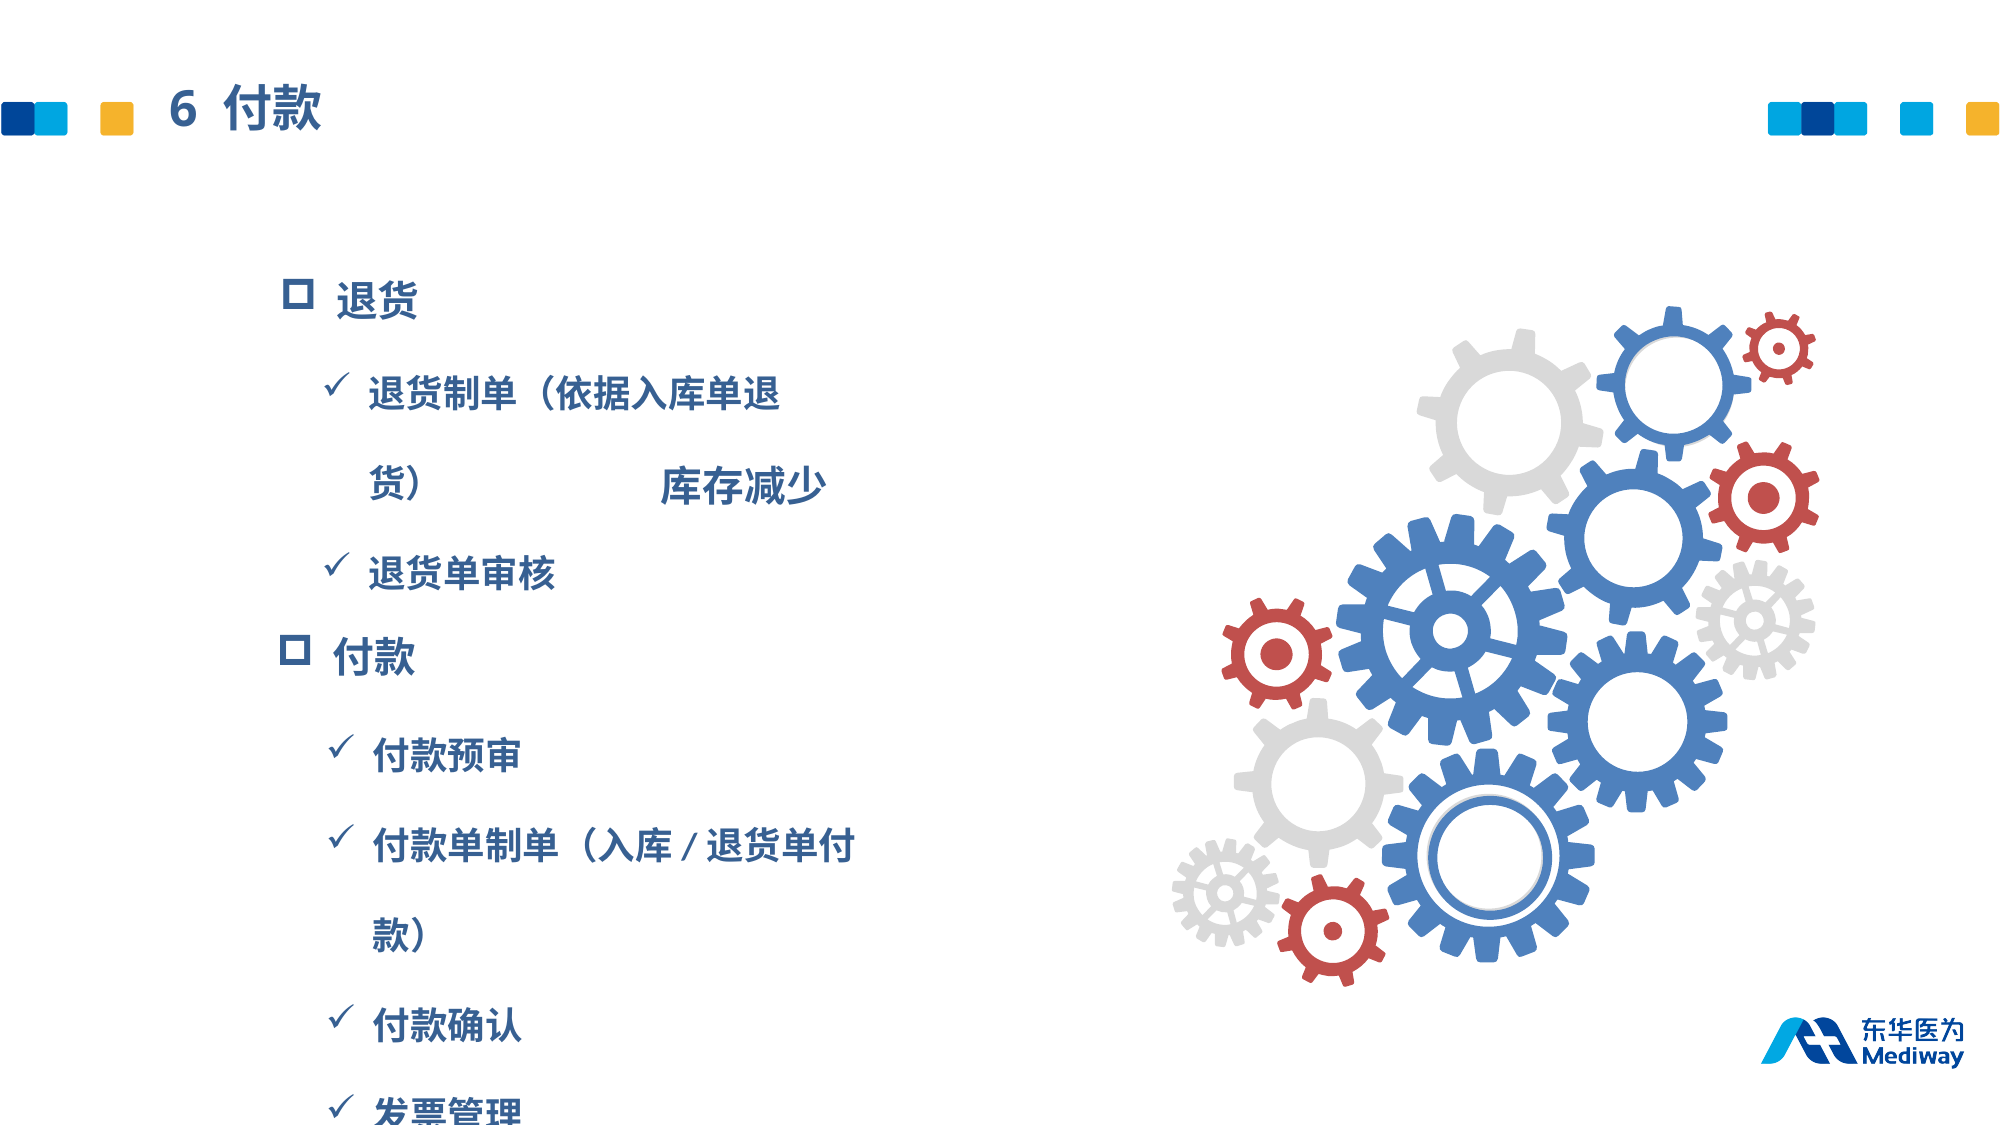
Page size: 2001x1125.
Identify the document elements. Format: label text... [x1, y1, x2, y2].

text_box [1742, 311, 1816, 386]
text_box 付款 [261, 622, 623, 681]
text_box 库存减少 [626, 426, 877, 517]
text_box [1221, 597, 1333, 710]
text_box [1335, 513, 1568, 746]
text_box [1233, 697, 1404, 868]
text_box [1596, 306, 1752, 462]
text_box [1708, 441, 1820, 554]
text_box [1546, 448, 1723, 626]
text_box [1428, 795, 1553, 920]
text_box [1381, 748, 1595, 963]
text_box 付款预审 付款单制单（入库/退货单付款） 付款确认 发票管理 [310, 679, 908, 945]
picture [1686, 81, 2001, 157]
picture [1758, 1011, 1971, 1070]
text_box [1416, 328, 1604, 516]
text_box 退货制单（依据入库单退货） 退货单审核 [306, 317, 859, 443]
text_box [1171, 838, 1280, 948]
picture [0, 81, 154, 157]
text_box [1547, 631, 1728, 813]
text_box [1695, 559, 1816, 681]
text_box 退货 [265, 267, 626, 325]
text_box [1277, 874, 1390, 987]
text_box 6 付款 [154, 76, 1686, 163]
